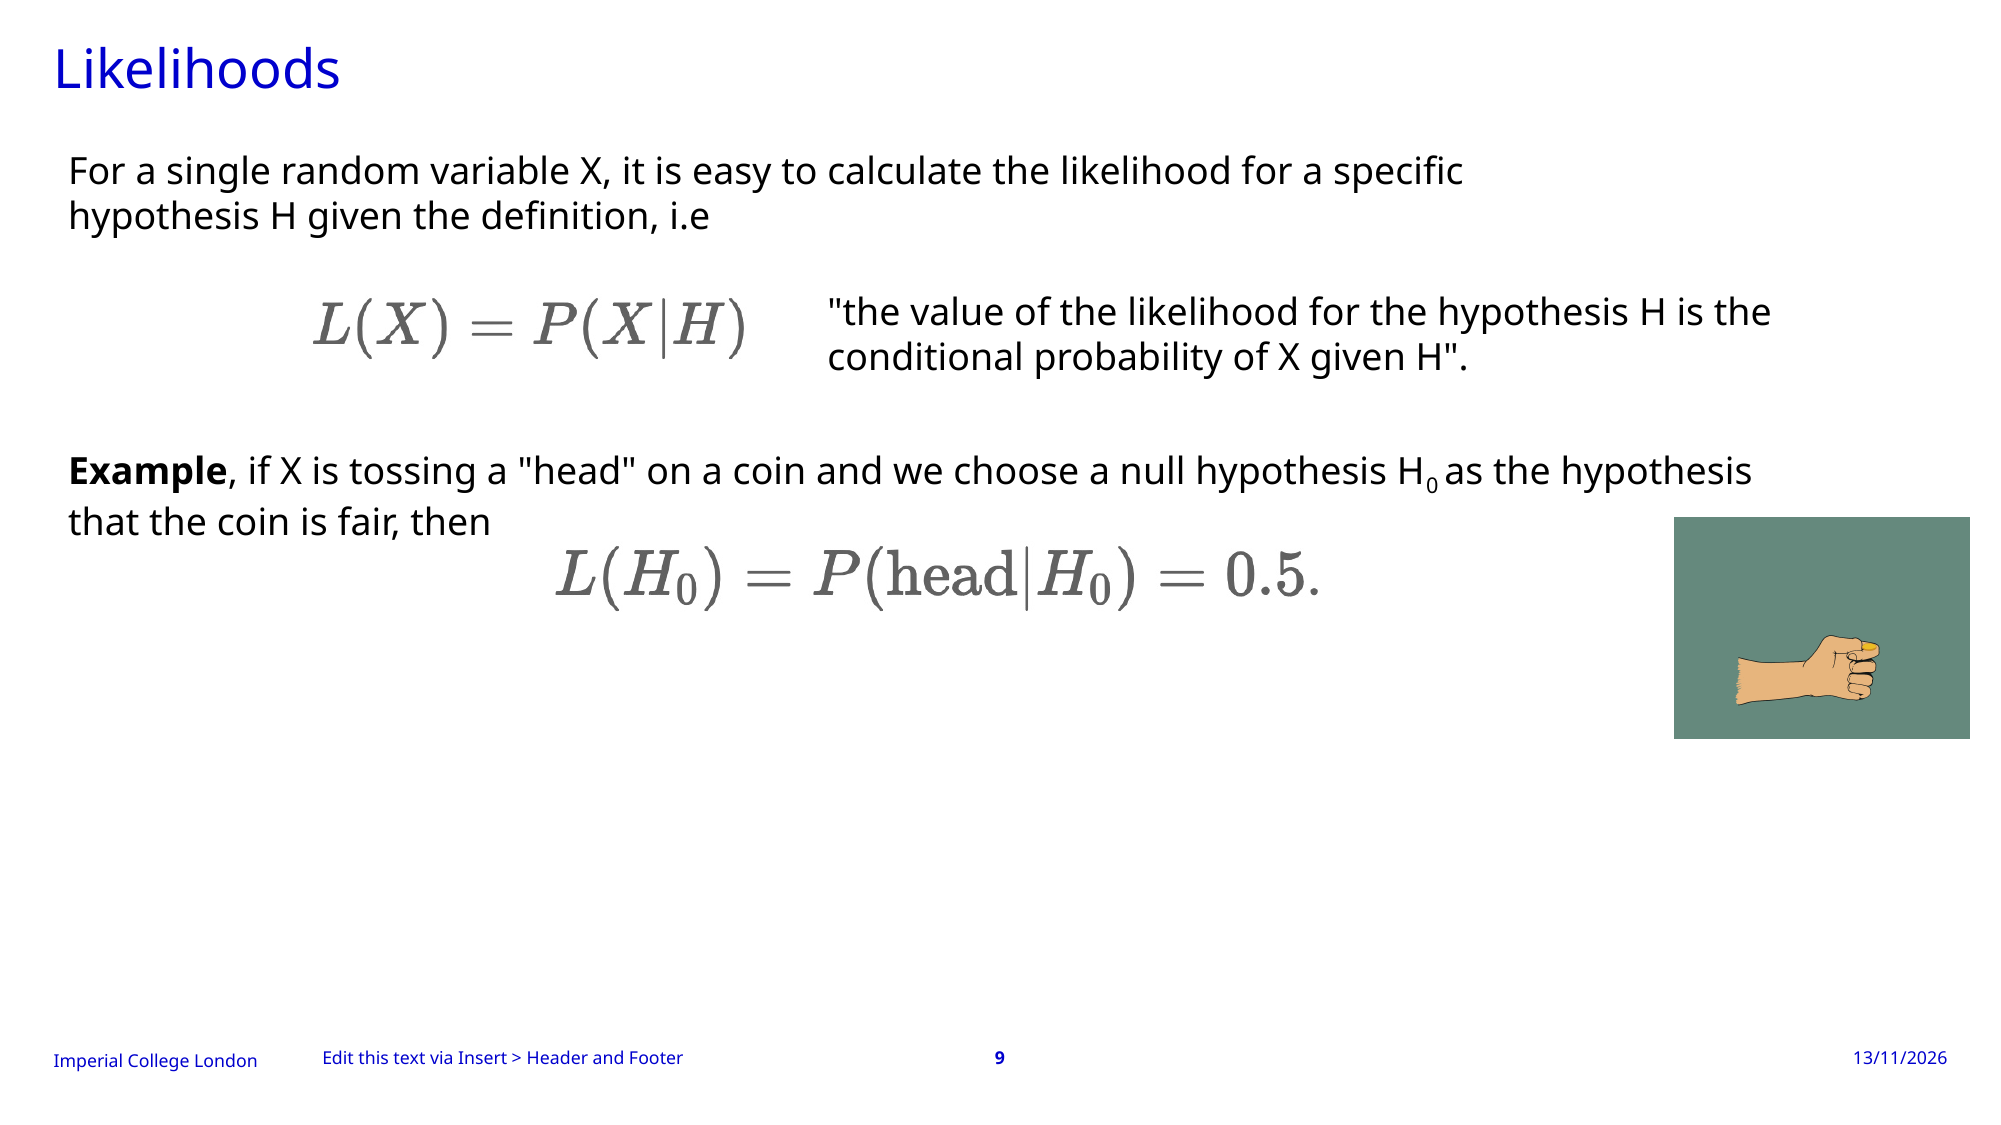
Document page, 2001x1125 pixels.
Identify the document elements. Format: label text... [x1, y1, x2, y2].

text_box For a single random variable X, it is easy to calculate the likelihood for a specific hypothesis H given the definition, i.e [53, 139, 1608, 245]
title Likelihoods [53, 41, 1947, 104]
text_box Example, if X is tossing a "head" on a coin and we choose a null hypothesis H0 as the hypothesis that the coin is fair, then [53, 439, 1805, 686]
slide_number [1745, 1048, 1948, 1072]
picture [1674, 517, 1970, 739]
slide_number 9 [973, 1048, 1027, 1072]
picture [292, 274, 770, 378]
footer Edit this text via Insert > Header and Footer [322, 1048, 884, 1072]
text_box "the value of the likelihood for the hypothesis H is the conditional probability of X given H". [812, 280, 1813, 385]
picture [545, 526, 1330, 623]
